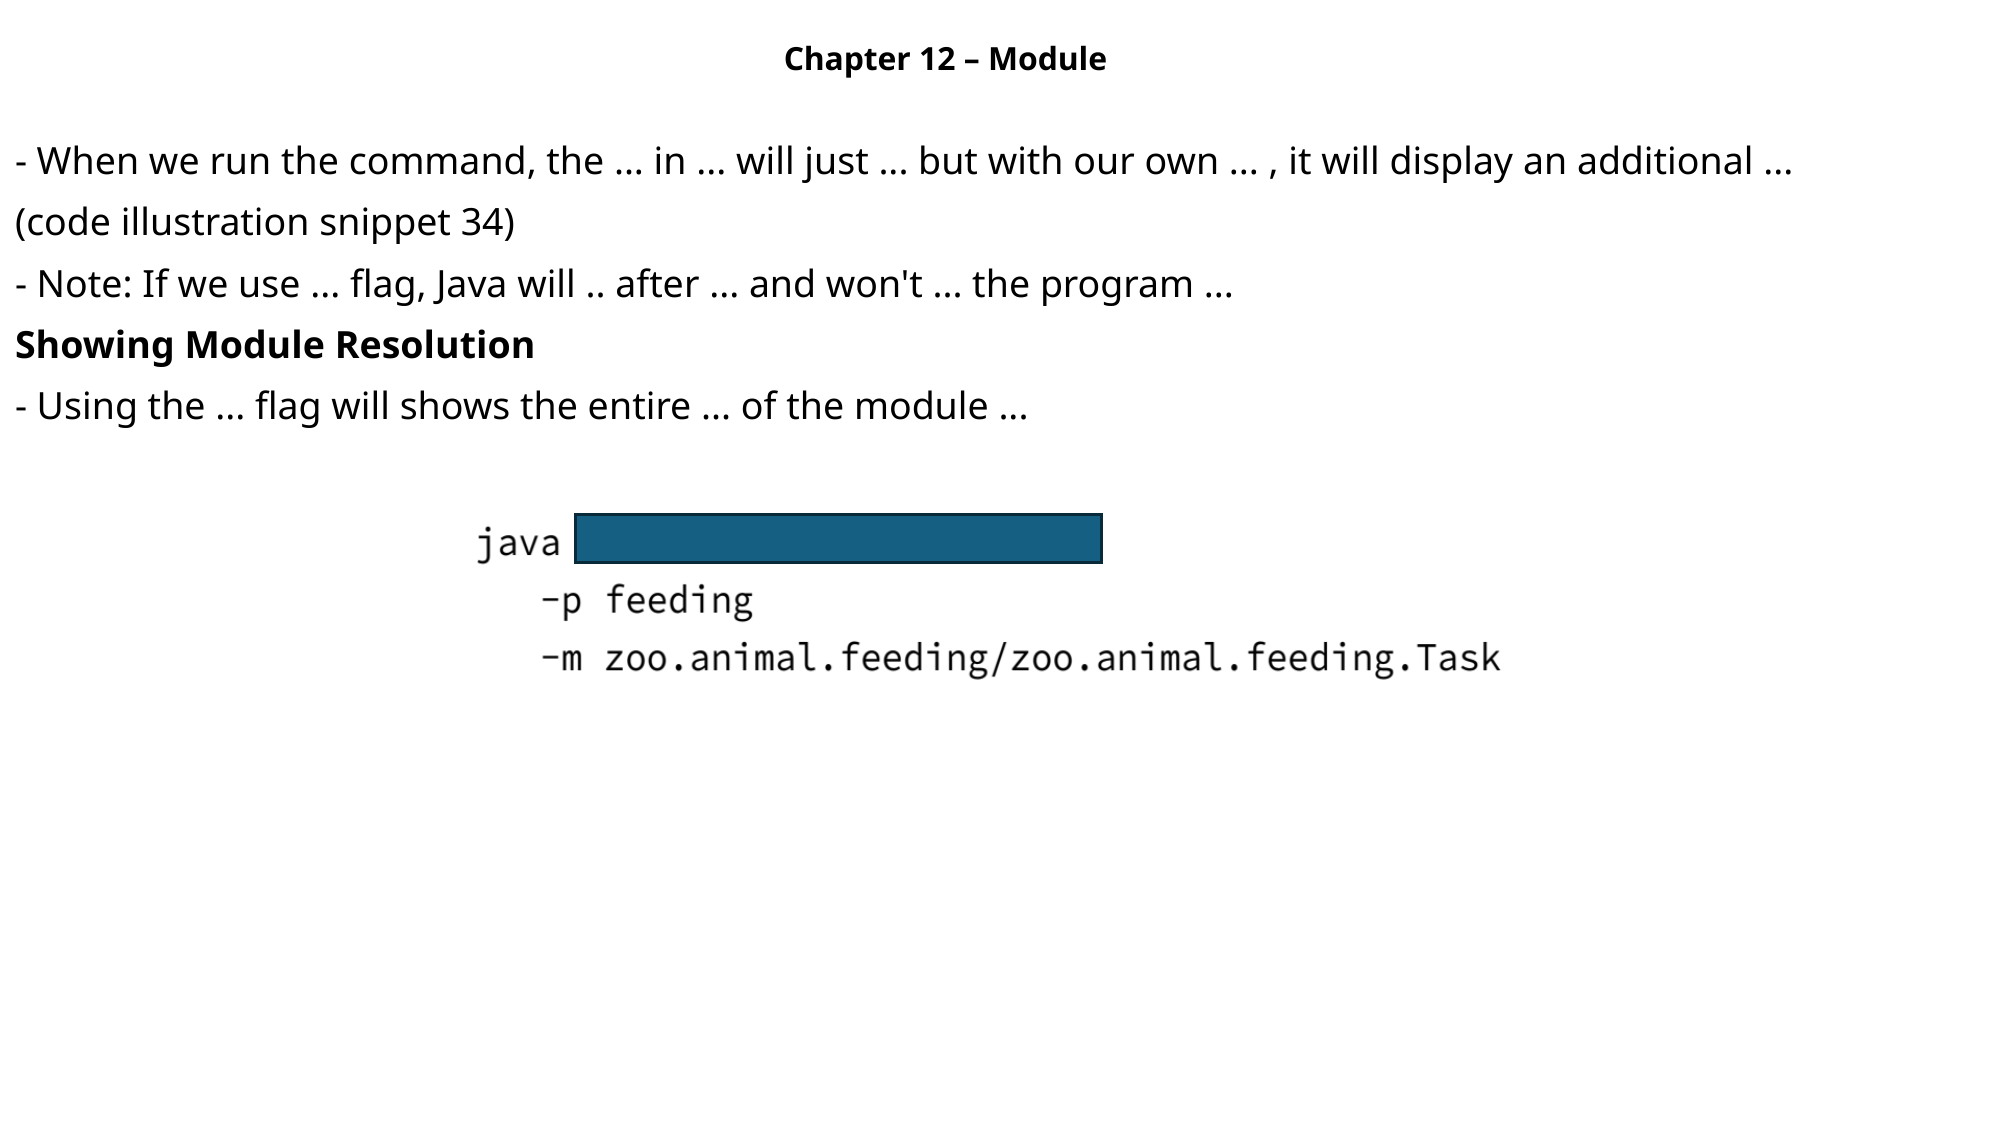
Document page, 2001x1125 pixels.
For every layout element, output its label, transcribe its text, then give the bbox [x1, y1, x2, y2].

text_box - When we run the command, the ... in ... will just ... but with our own ... , it will display an additional ... (code illustration snippet 34) - Note: If we use ... flag, Java will .. after ... and won't ... the program ... Showing Module Resolution - Using the ... flag will shows the entire ... of the module ... [0, 134, 2000, 1125]
picture [450, 509, 1550, 709]
subtitle Chapter 12 – Module [24, 35, 1866, 86]
